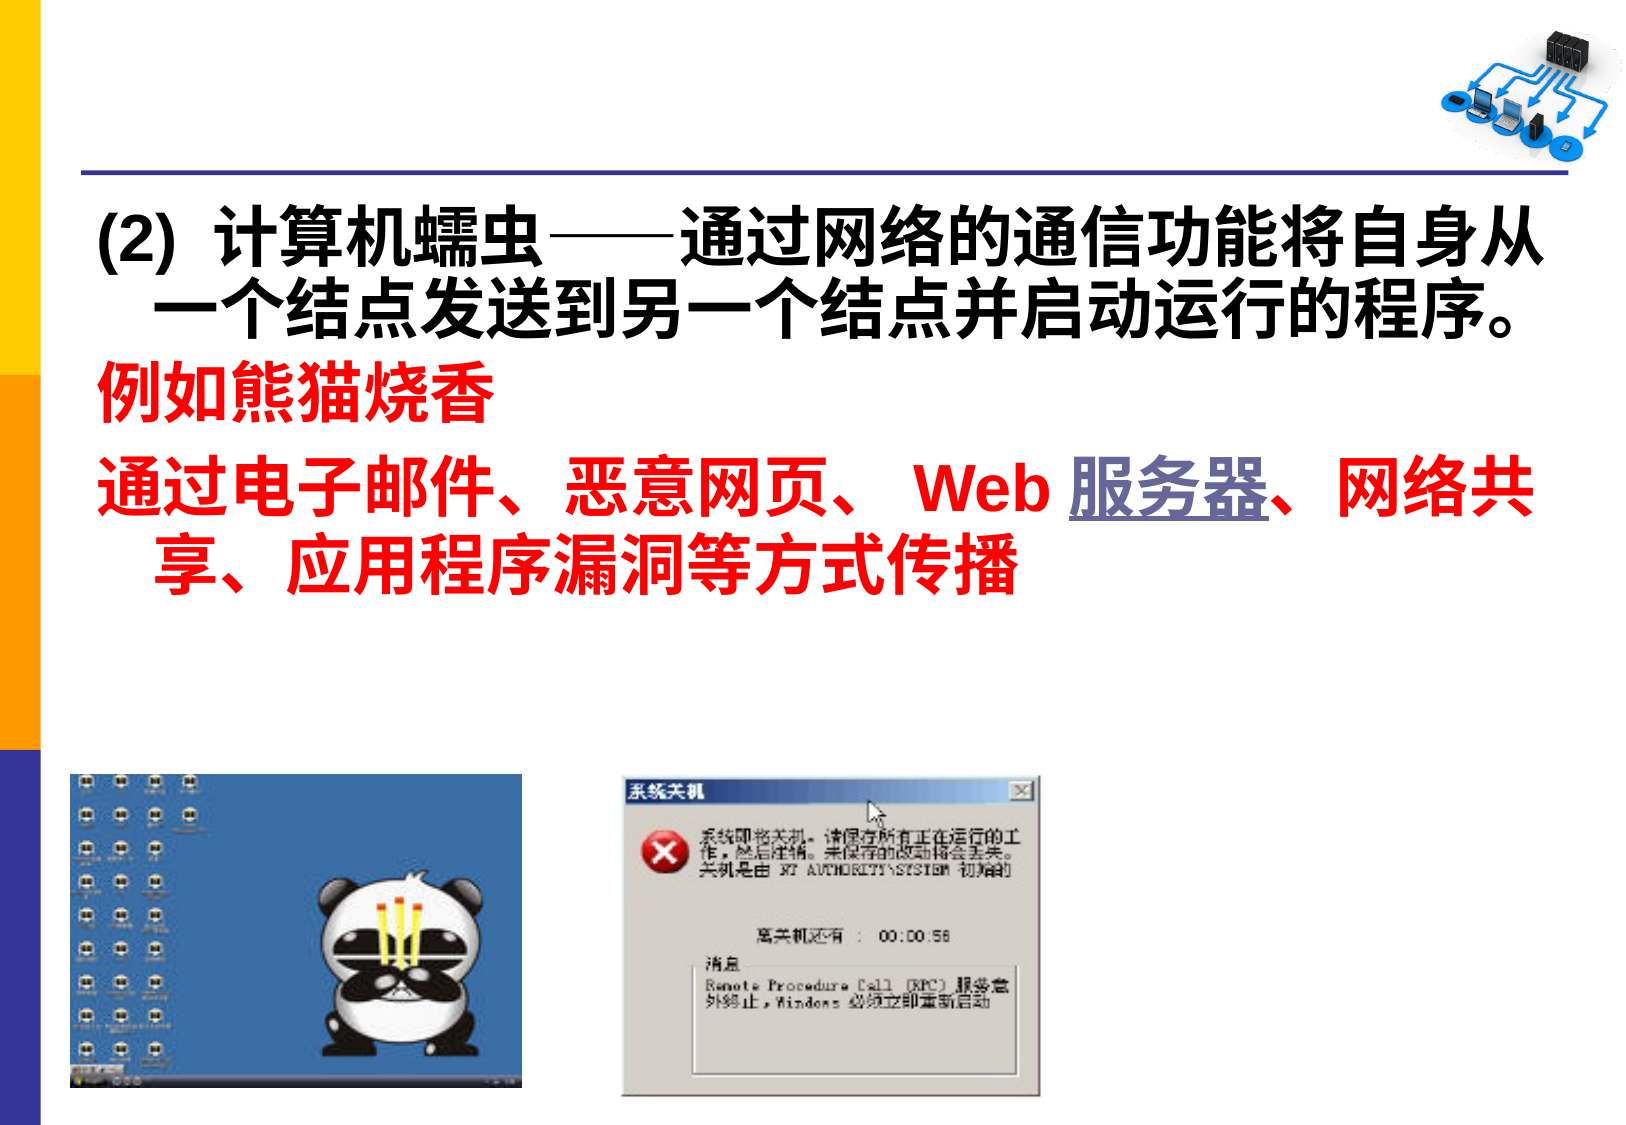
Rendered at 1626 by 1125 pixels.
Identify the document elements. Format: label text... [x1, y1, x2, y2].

picture [69, 774, 522, 1088]
picture [1438, 30, 1624, 165]
picture [620, 774, 1043, 1099]
list (2) 计算机蠕虫——通过网络的通信功能将自身从一个结点发送到另一个结点并启动运行的程序。 例如熊猫烧香 通过电子邮件、恶意网页、Web服务器、网络共享、应用程序漏洞等方式传播 [81, 196, 1569, 1006]
